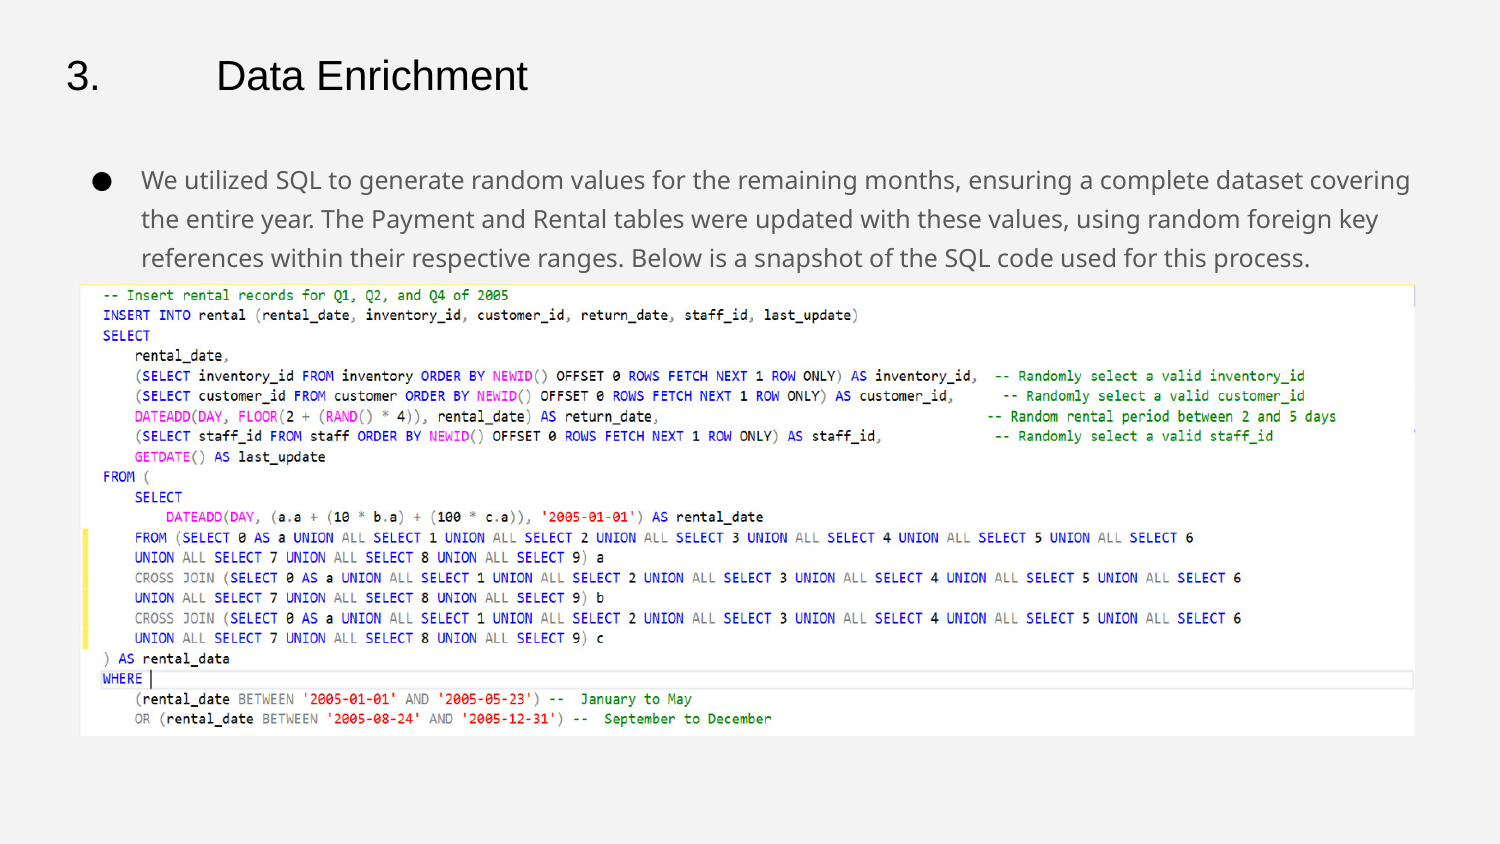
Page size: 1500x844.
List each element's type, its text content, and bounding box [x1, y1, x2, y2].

list We utilized SQL to generate random values for the remaining months, ensuring a complete dataset covering the entire year. The Payment and Rental tables were updated with these values, using random foreign key references within their respective ranges. Below is a snapshot of the SQL code used for this process. [51, 142, 1449, 743]
title 3. Data Enrichment [51, 37, 1449, 130]
picture [79, 283, 1416, 736]
